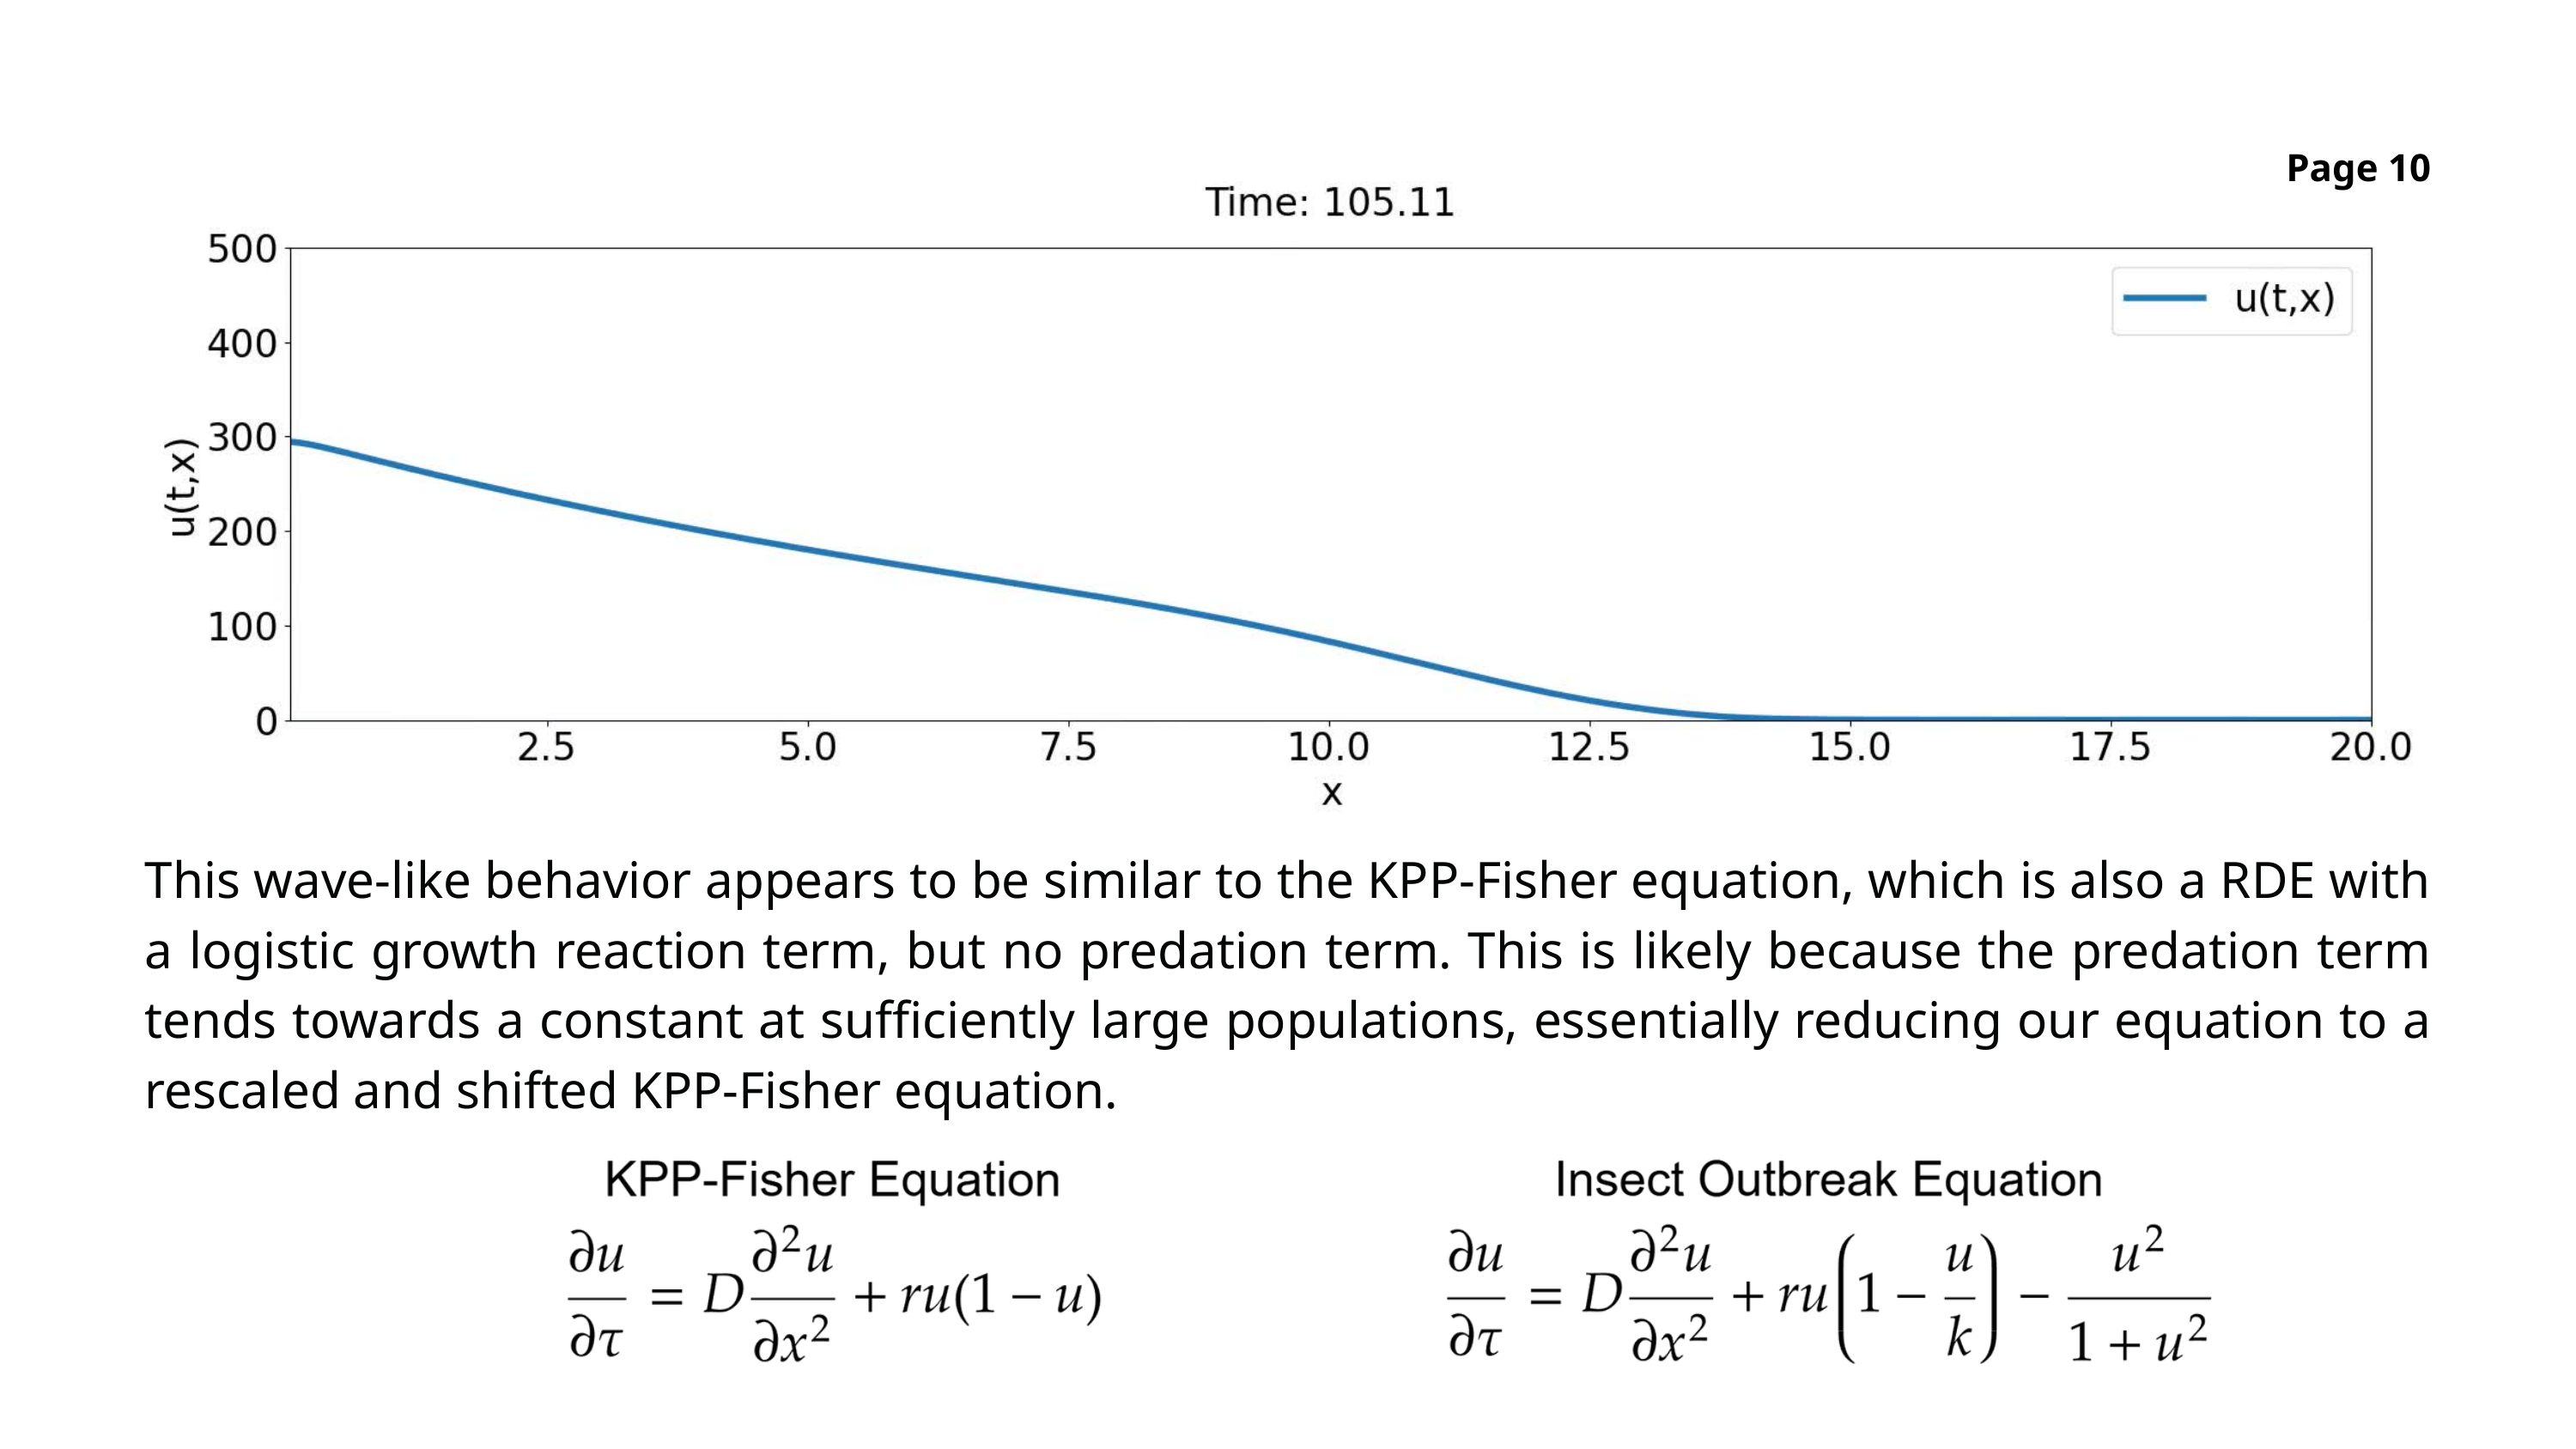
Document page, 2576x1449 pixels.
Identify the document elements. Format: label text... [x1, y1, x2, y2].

text_box This wave-like behavior appears to be similar to the KPP-Fisher equation, which is also a RDE with a logistic growth reaction term, but no predation term. This is likely because the predation term tends towards a constant at sufficiently large populations, essentially reducing our equation to a rescaled and shifted KPP-Fisher equation. [144, 840, 2432, 1119]
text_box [144, 144, 2432, 831]
text_box [562, 1133, 1110, 1380]
text_box [1441, 1133, 2217, 1380]
